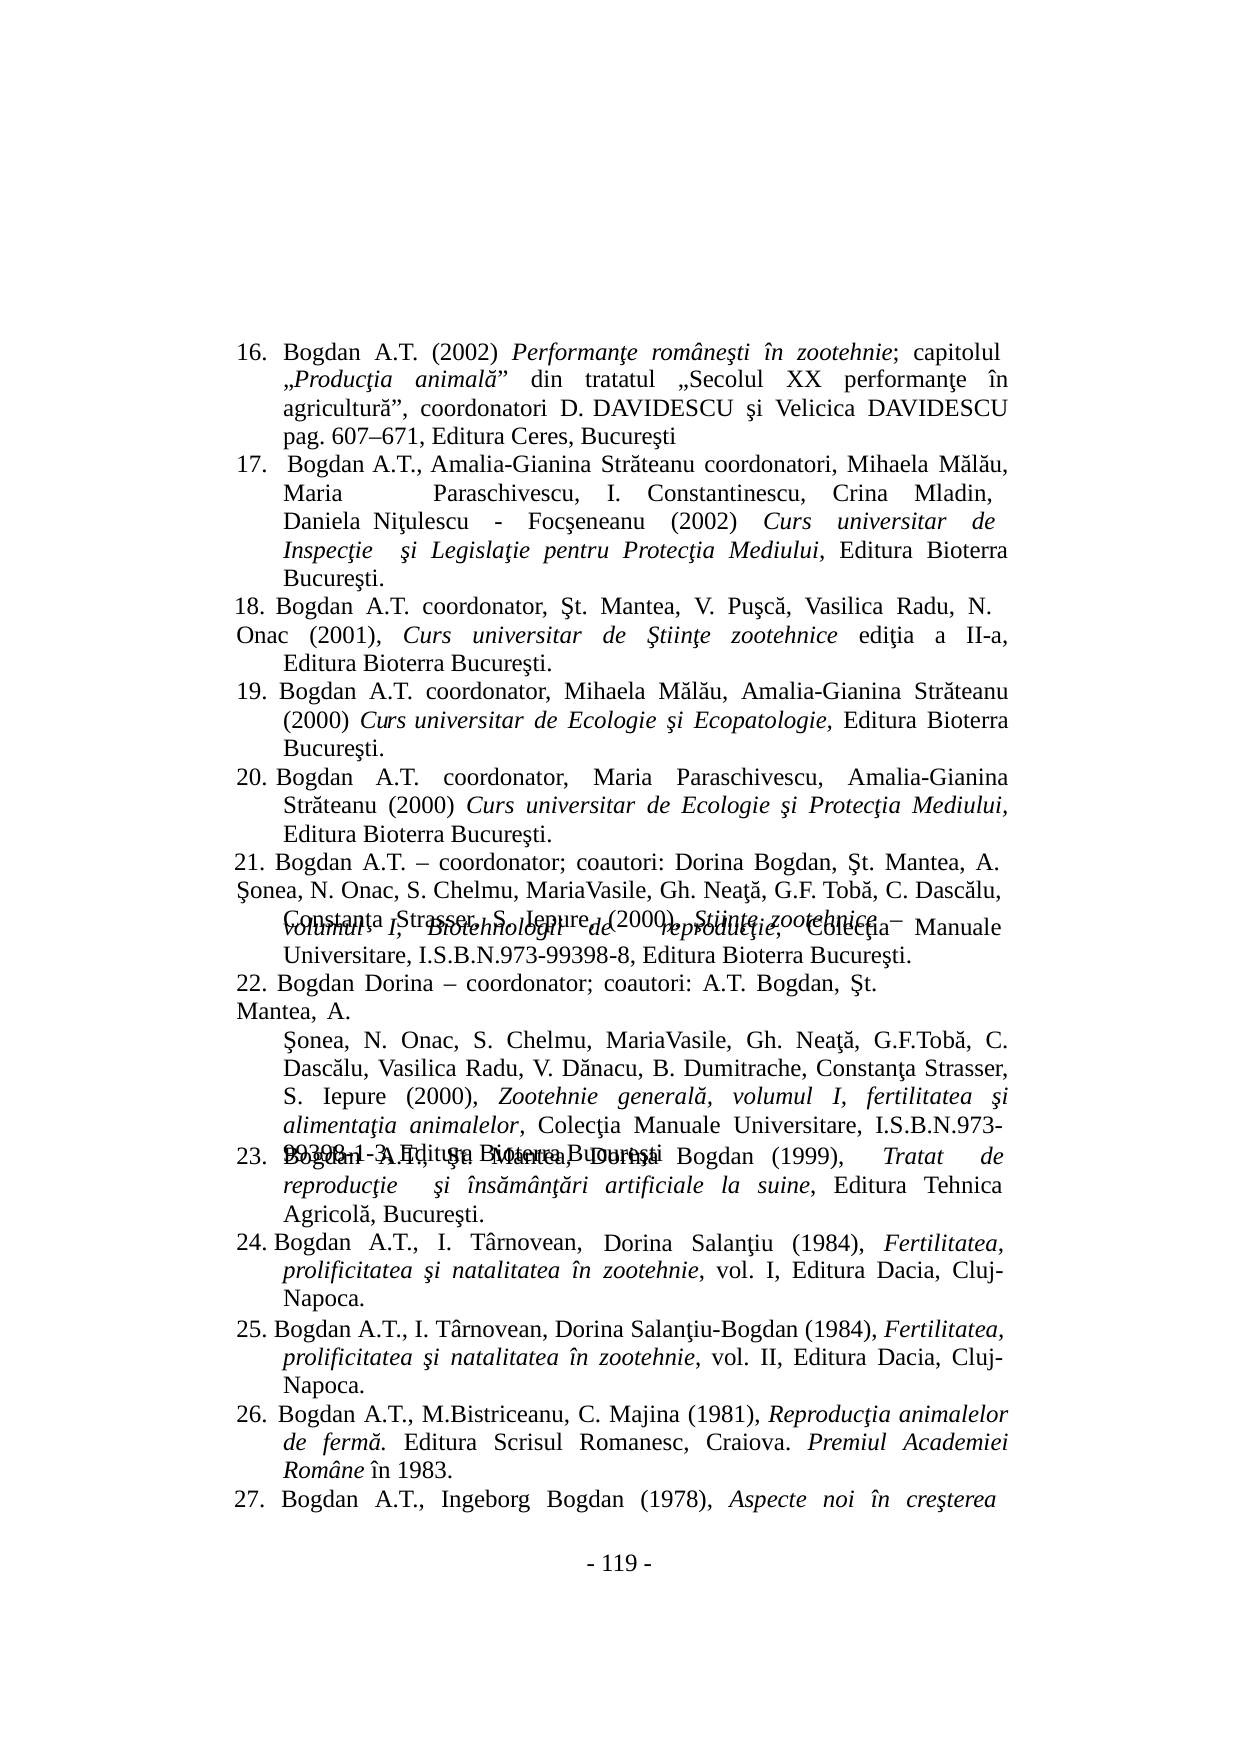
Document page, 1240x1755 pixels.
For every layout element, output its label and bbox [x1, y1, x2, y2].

text_box [234, 337, 1011, 1517]
text_box [601, 1228, 1011, 1287]
text_box [584, 1549, 660, 1579]
